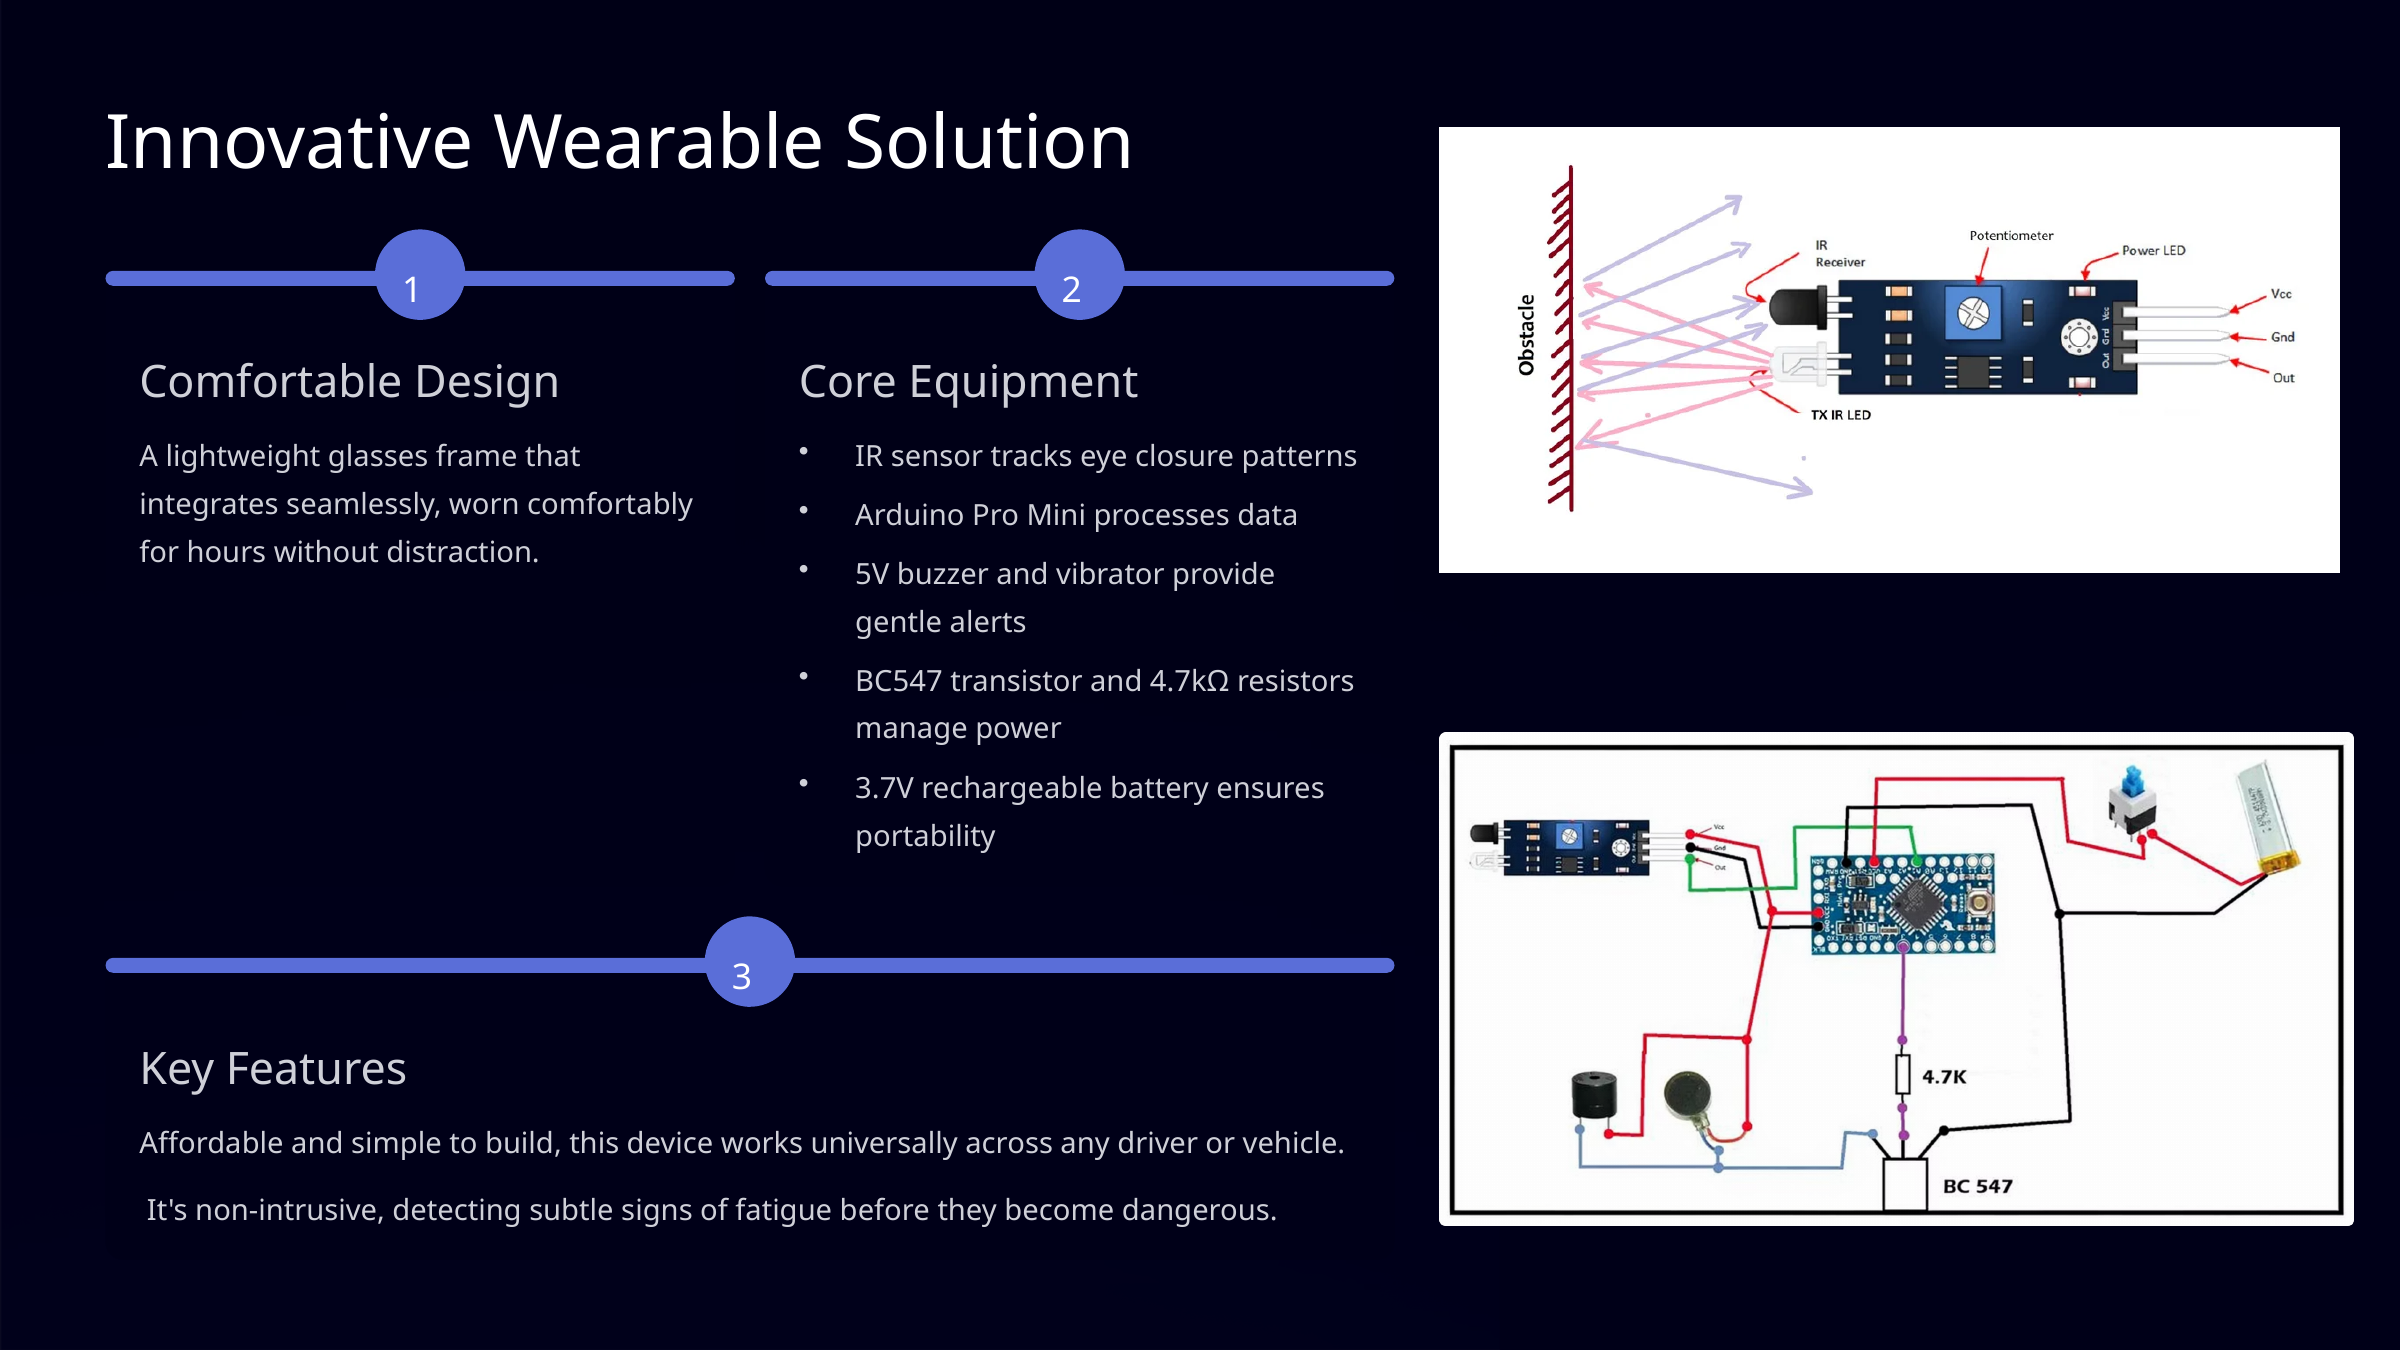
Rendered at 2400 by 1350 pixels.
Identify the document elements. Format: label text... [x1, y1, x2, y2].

text_box 1 [402, 251, 439, 298]
text_box A lightweight glasses frame that integrates seamlessly, worn comfortably for hours without distraction. [139, 424, 701, 570]
text_box Comfortable Design [139, 350, 592, 407]
text_box [764, 284, 1395, 887]
text_box 3 [731, 938, 769, 985]
text_box [1034, 229, 1125, 320]
text_box [105, 284, 735, 887]
text_box 3.7V rechargeable battery ensures portability [798, 755, 1361, 853]
text_box [465, 270, 735, 286]
text_box BC547 transistor and 4.7kΩ resistors manage power [798, 648, 1361, 746]
text_box [765, 270, 1035, 286]
text_box [1124, 270, 1395, 286]
text_box [105, 957, 706, 973]
picture [1439, 0, 2400, 1350]
text_box [794, 957, 1395, 973]
text_box Arduino Pro Mini processes data [798, 483, 1361, 532]
text_box Innovative Wearable Solution [105, 90, 1082, 185]
text_box It's non-intrusive, detecting subtle signs of fatigue before they become dangerous. [139, 1177, 1361, 1226]
text_box 5V buzzer and vibrator provide gentle alerts [798, 542, 1361, 639]
text_box [105, 971, 1395, 1260]
text_box 2 [1061, 251, 1098, 298]
text_box [704, 916, 796, 1007]
text_box IR sensor tracks eye closure patterns [798, 424, 1361, 473]
text_box Core Equipment [798, 350, 1252, 407]
text_box Key Features [139, 1037, 592, 1094]
text_box [105, 270, 376, 286]
text_box Affordable and simple to build, this device works universally across any driver or vehicle. [139, 1111, 1361, 1160]
text_box [375, 229, 466, 320]
